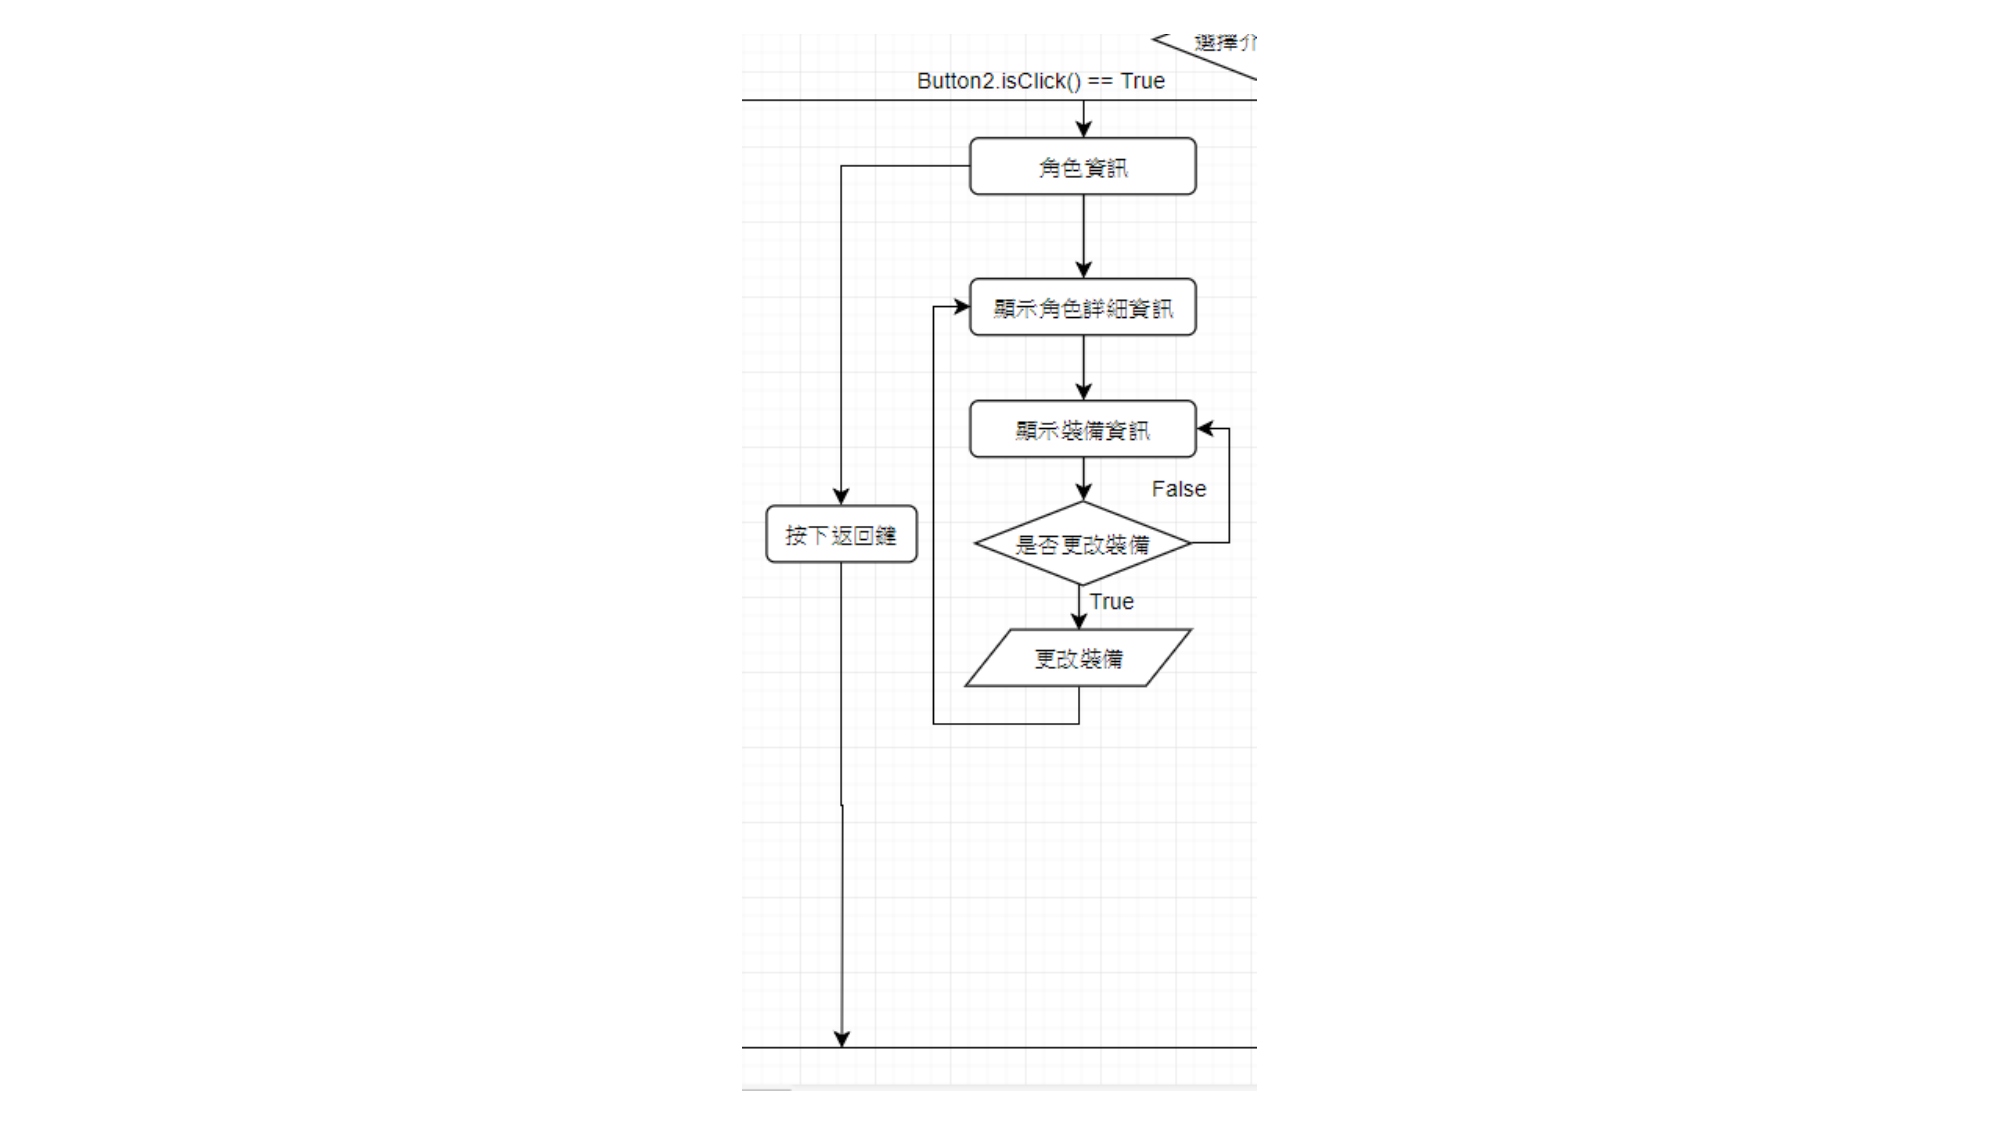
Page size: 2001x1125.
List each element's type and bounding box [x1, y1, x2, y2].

picture [742, 34, 1258, 1091]
